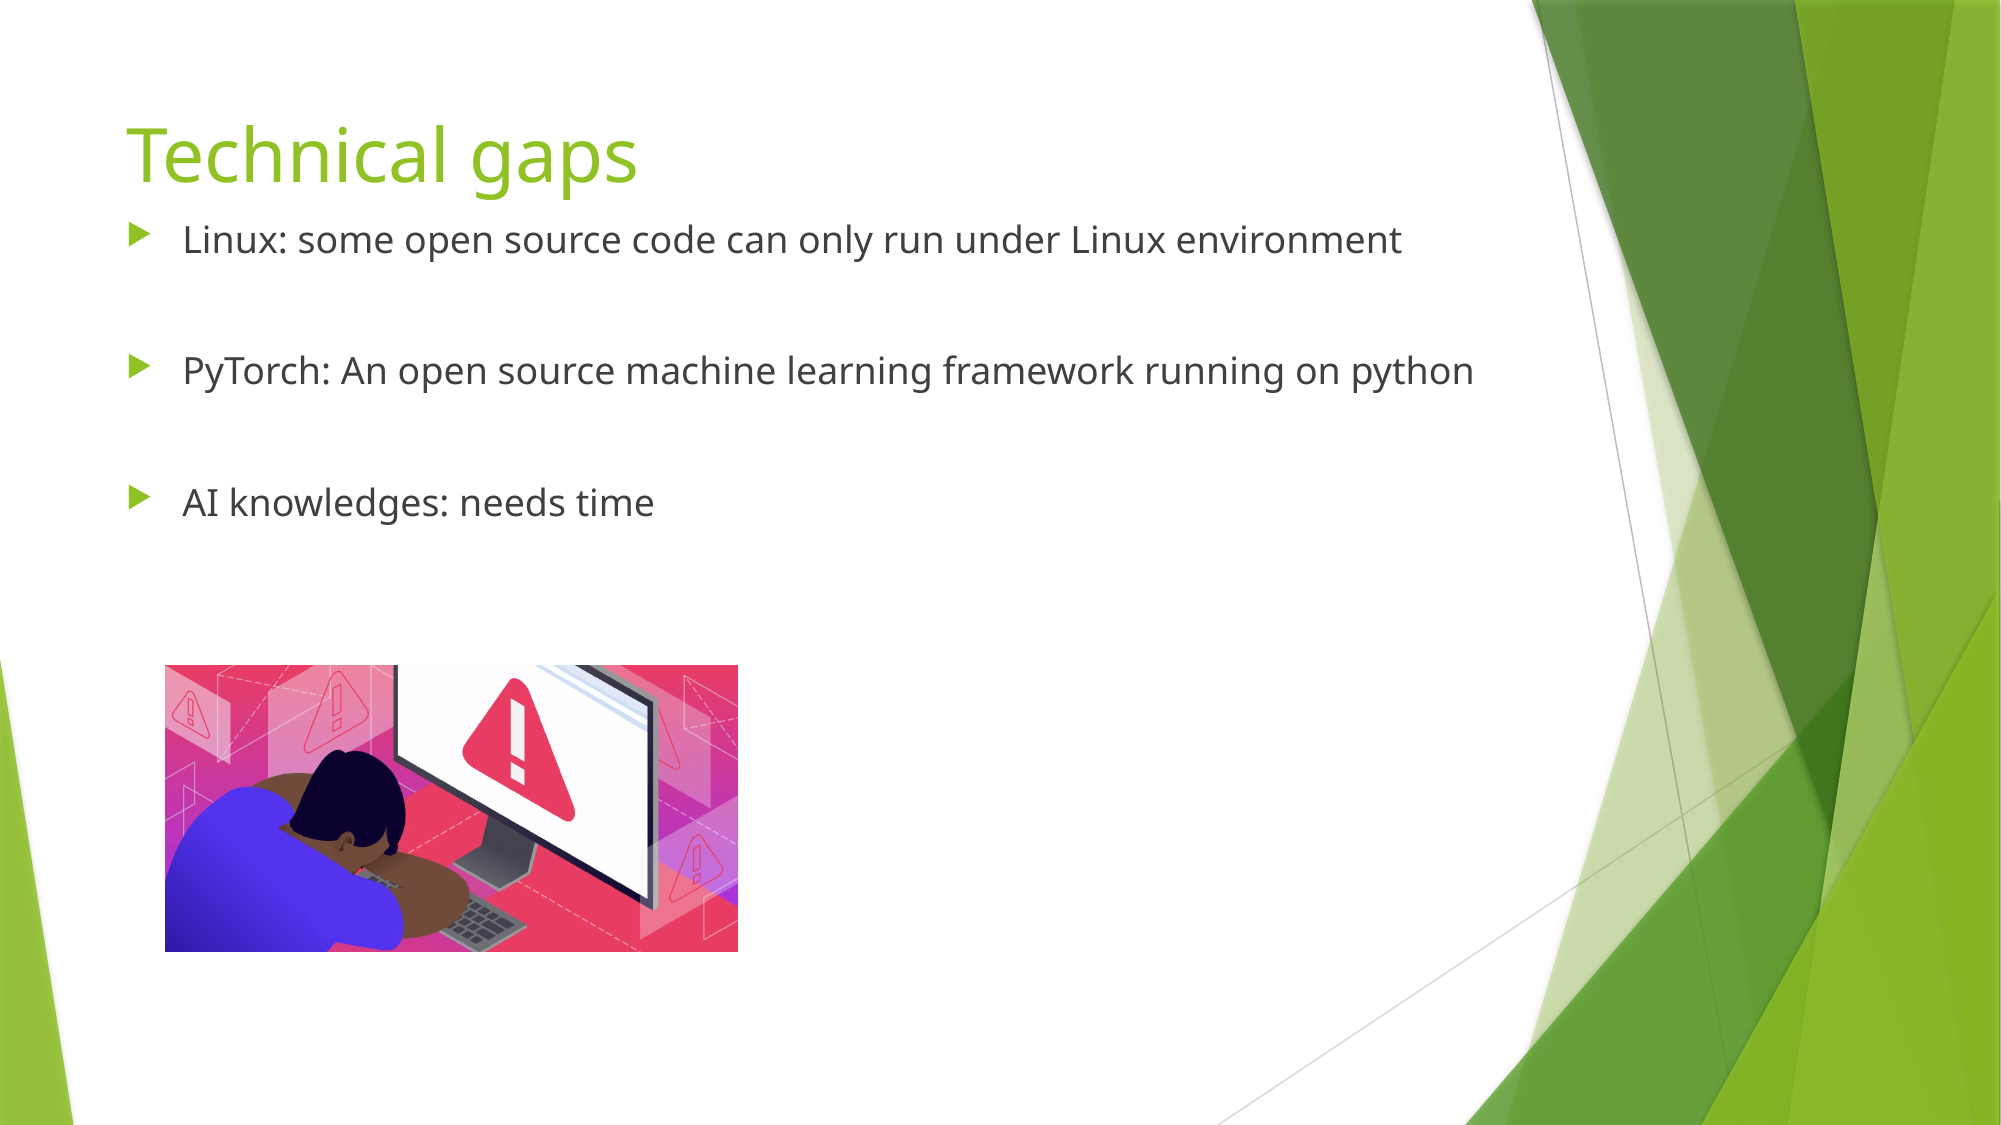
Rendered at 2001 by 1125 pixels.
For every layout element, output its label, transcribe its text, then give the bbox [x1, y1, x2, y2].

picture [165, 664, 738, 952]
title Technical gaps [111, 99, 1522, 208]
list Linux: some open source code can only run under Linux environment PyTorch: An open source machine learning framework running on python AI knowledges: needs time [111, 208, 1522, 845]
